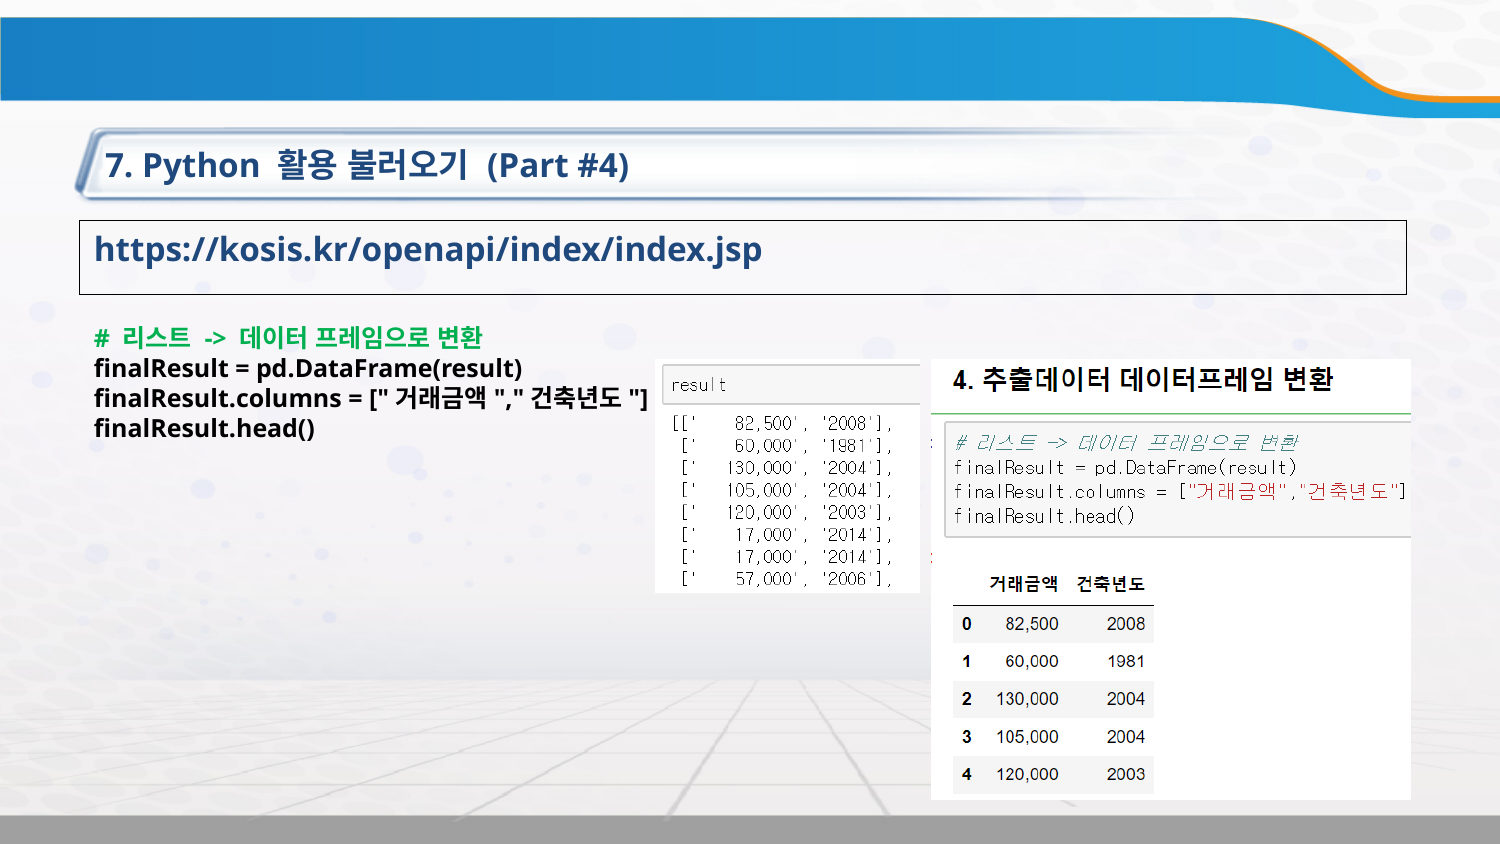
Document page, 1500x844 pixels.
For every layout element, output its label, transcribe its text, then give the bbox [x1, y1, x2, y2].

text_box # 리스트 -> 데이터 프레임으로 변환 finalResult = pd.DataFrame(result) finalResult.columns = ["거래금액","건축년도"] finalResult.head() [79, 315, 830, 451]
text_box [74, 126, 1289, 208]
text_box 2. 공공데이터 포털 API 데이터 불러오기 (XML) [29, 0, 1175, 103]
text_box https://kosis.kr/openapi/index/index.jsp [79, 220, 1407, 295]
picture [0, 0, 1500, 844]
